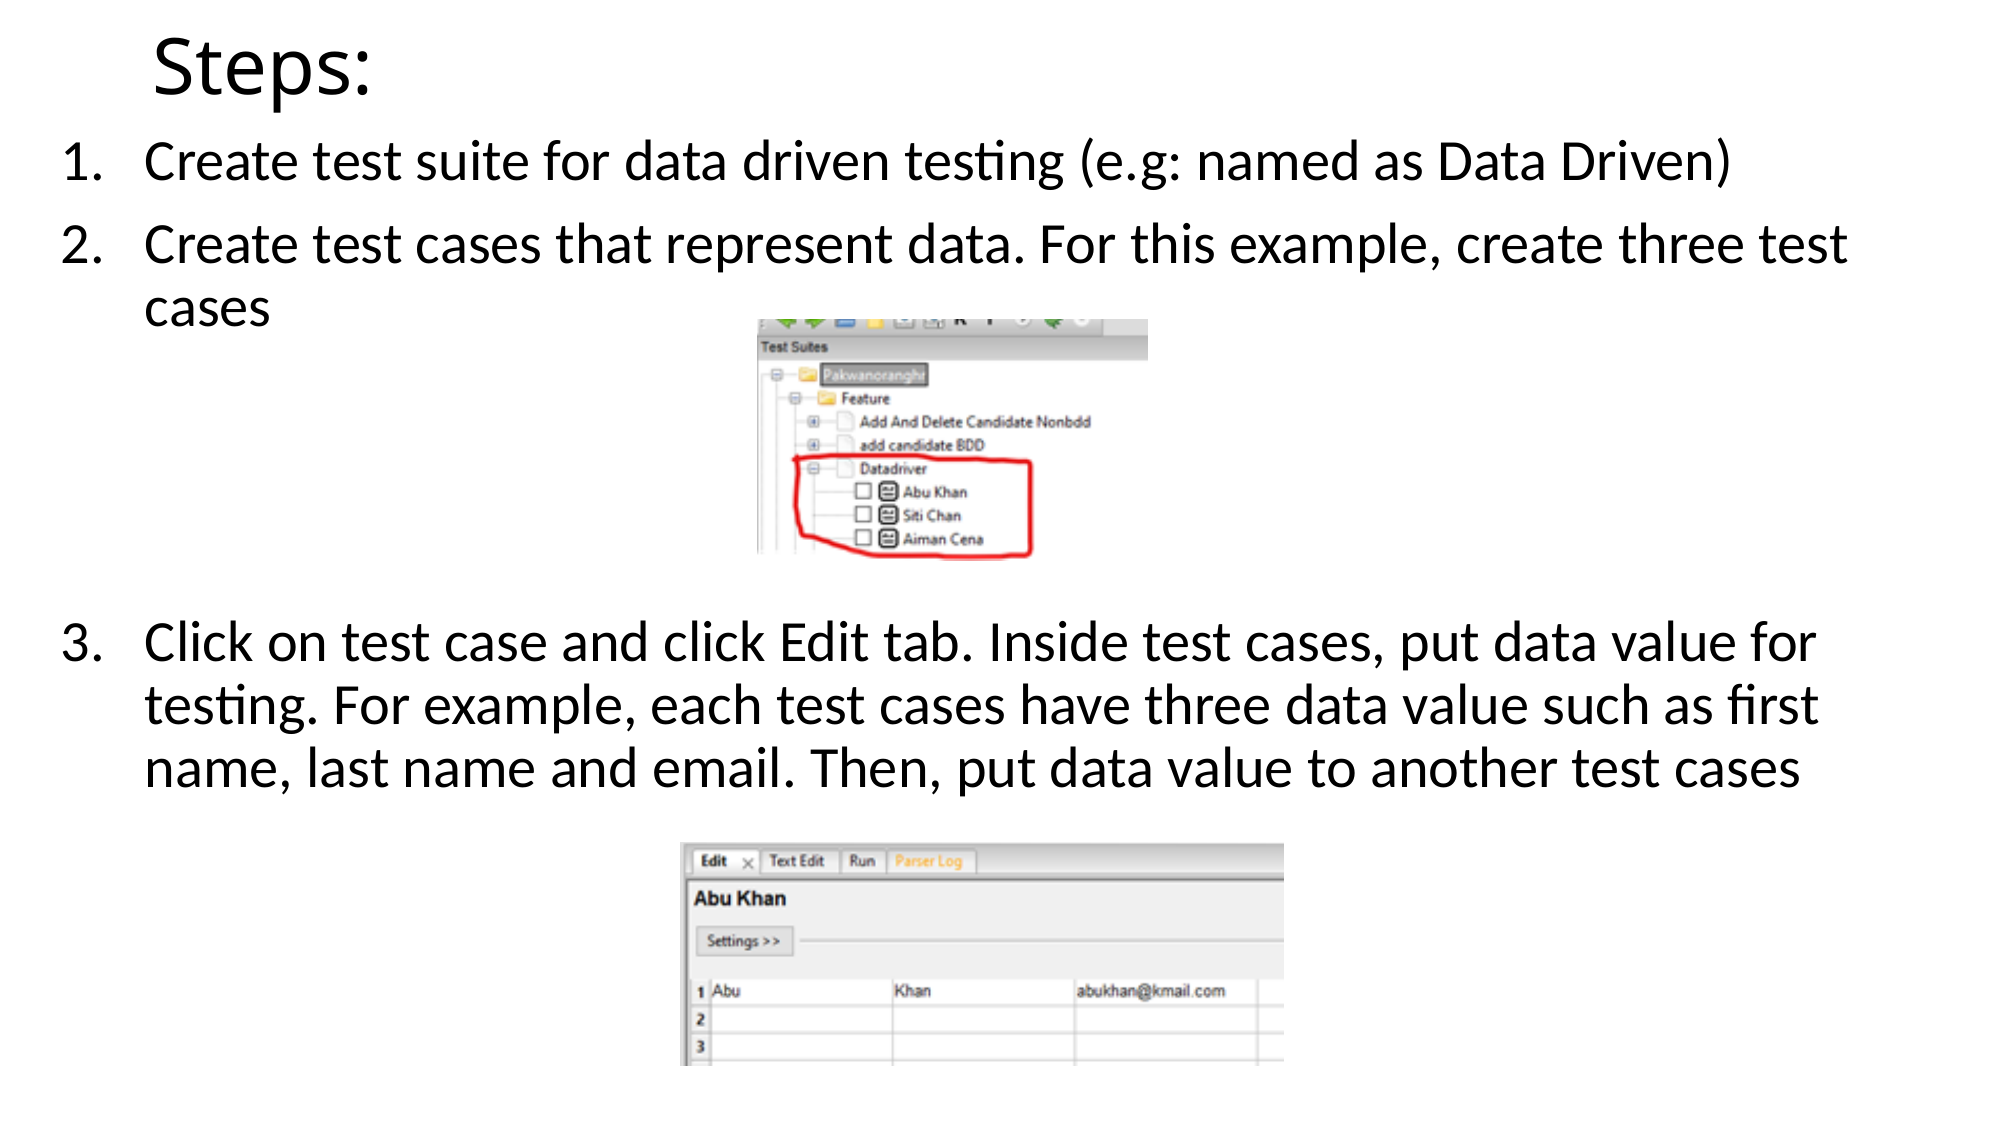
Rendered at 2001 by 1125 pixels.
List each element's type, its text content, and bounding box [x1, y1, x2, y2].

title Steps: [137, 19, 1863, 120]
picture [680, 842, 1284, 1066]
list Create test suite for data driven testing (e.g: named as Data Driven) Create test cases that represent data. For this example, create three test cases Click on test case and click Edit tab. Inside test cases, put data value for testing. For example, each test cases have three data value such as first name, last name and email. Then, put data value to another test cases [45, 122, 1936, 1125]
picture [757, 319, 1148, 561]
